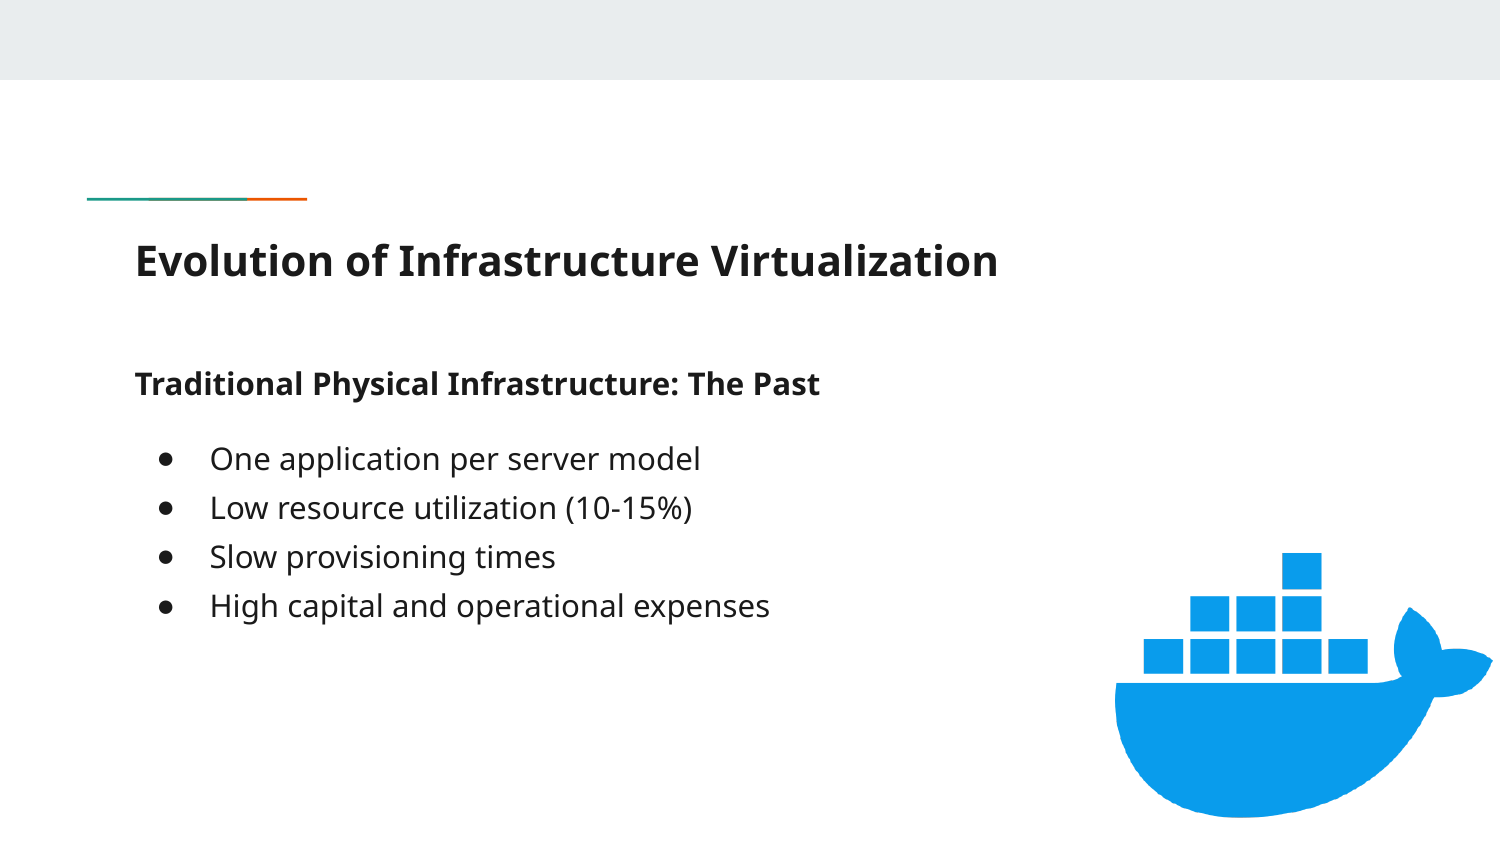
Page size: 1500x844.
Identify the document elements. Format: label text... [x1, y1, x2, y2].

picture [1093, 474, 1500, 844]
title Evolution of Infrastructure Virtualization [119, 216, 1381, 305]
list Traditional Physical Infrastructure: The Past One application per server model Low resource utilization (10-15%) Slow provisioning times High capital and operational expenses [119, 341, 1381, 712]
